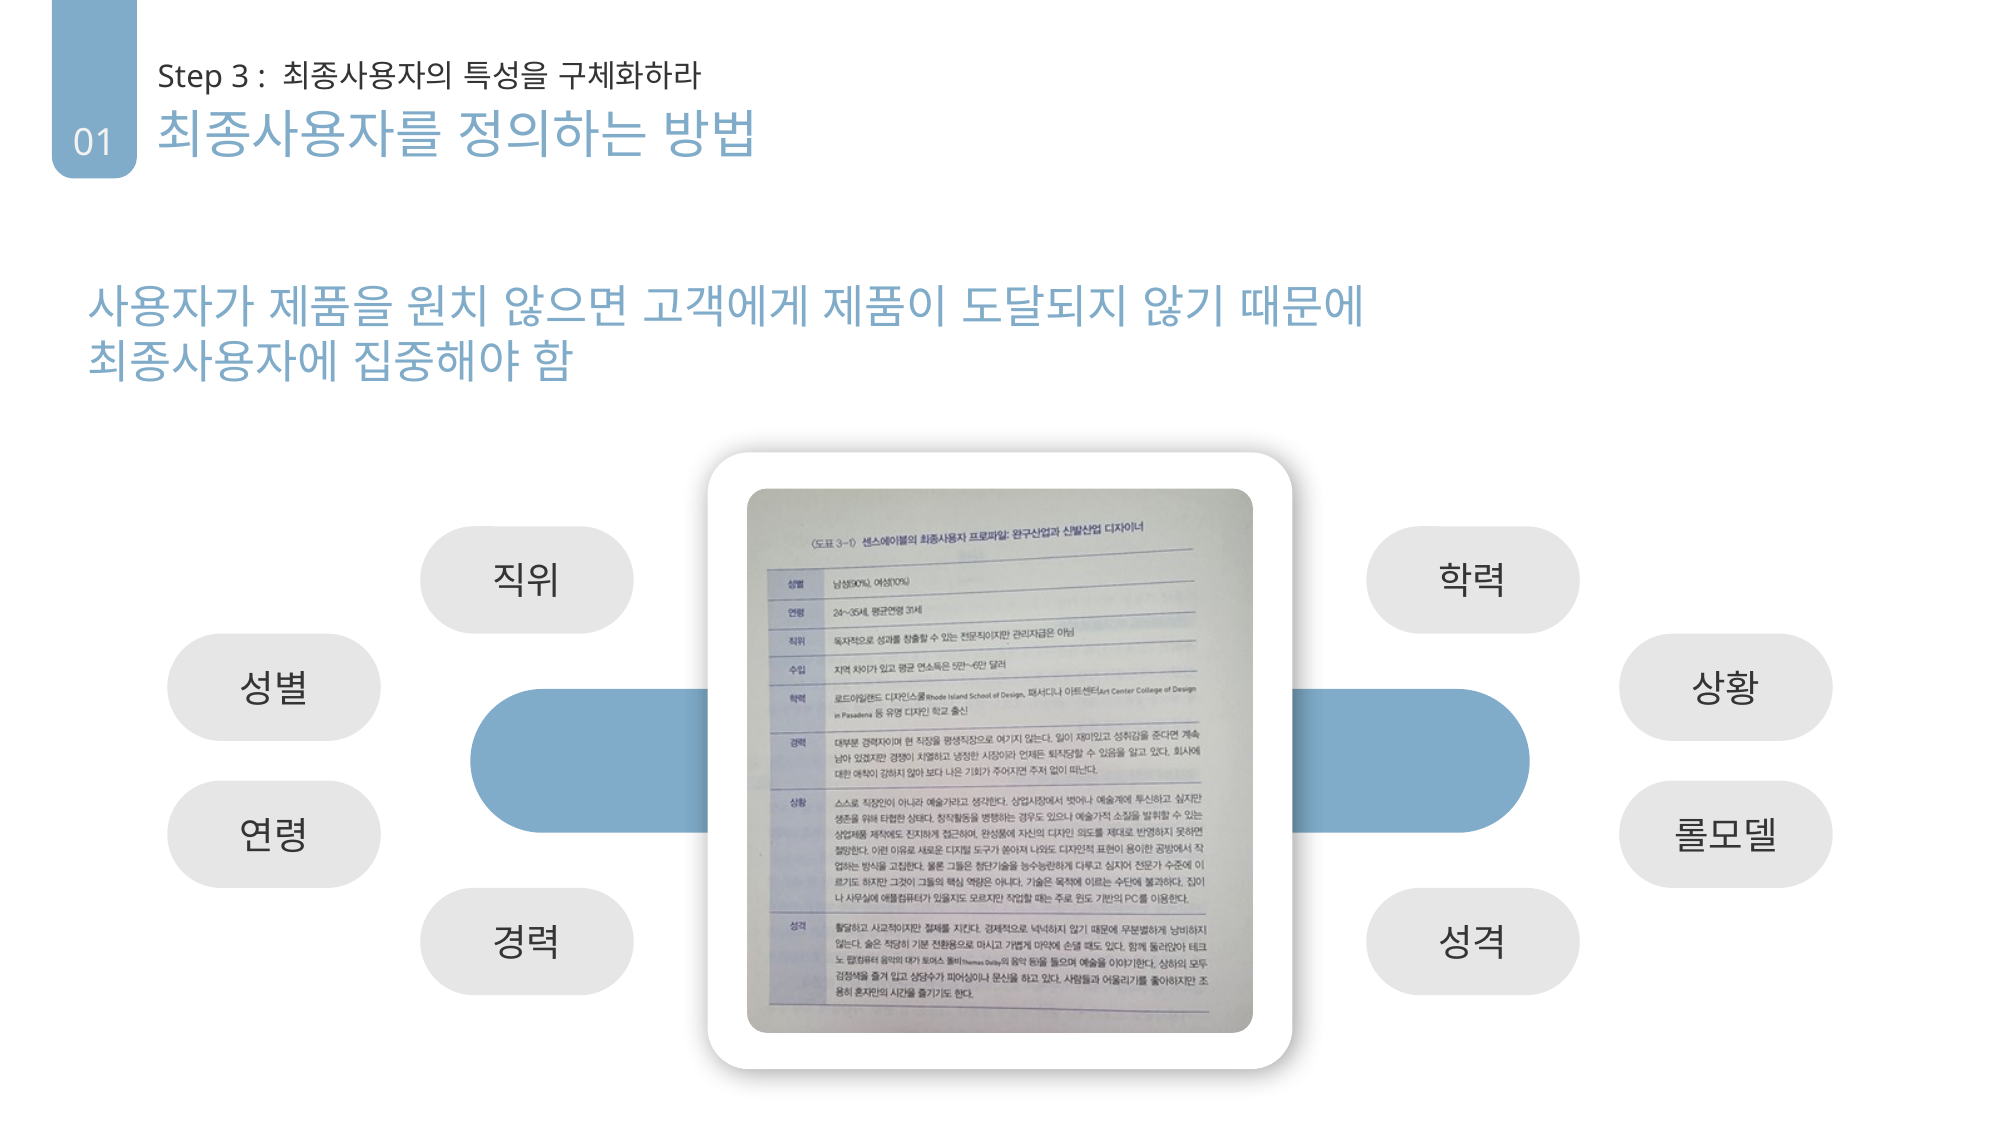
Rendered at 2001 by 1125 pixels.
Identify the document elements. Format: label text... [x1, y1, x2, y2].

text_box 사용자가 제품을 원치 않으면 고객에게 제품이 도달되지 않기 때문에 최종사용자에 집중해야 함 [72, 270, 1928, 395]
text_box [47, 0, 141, 179]
text_box Step 3 : 최종사용자의 특성을 구체화하라 [157, 48, 1328, 101]
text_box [166, 451, 1834, 1070]
text_box 최종사용자를 정의하는 방법 [156, 93, 1635, 171]
